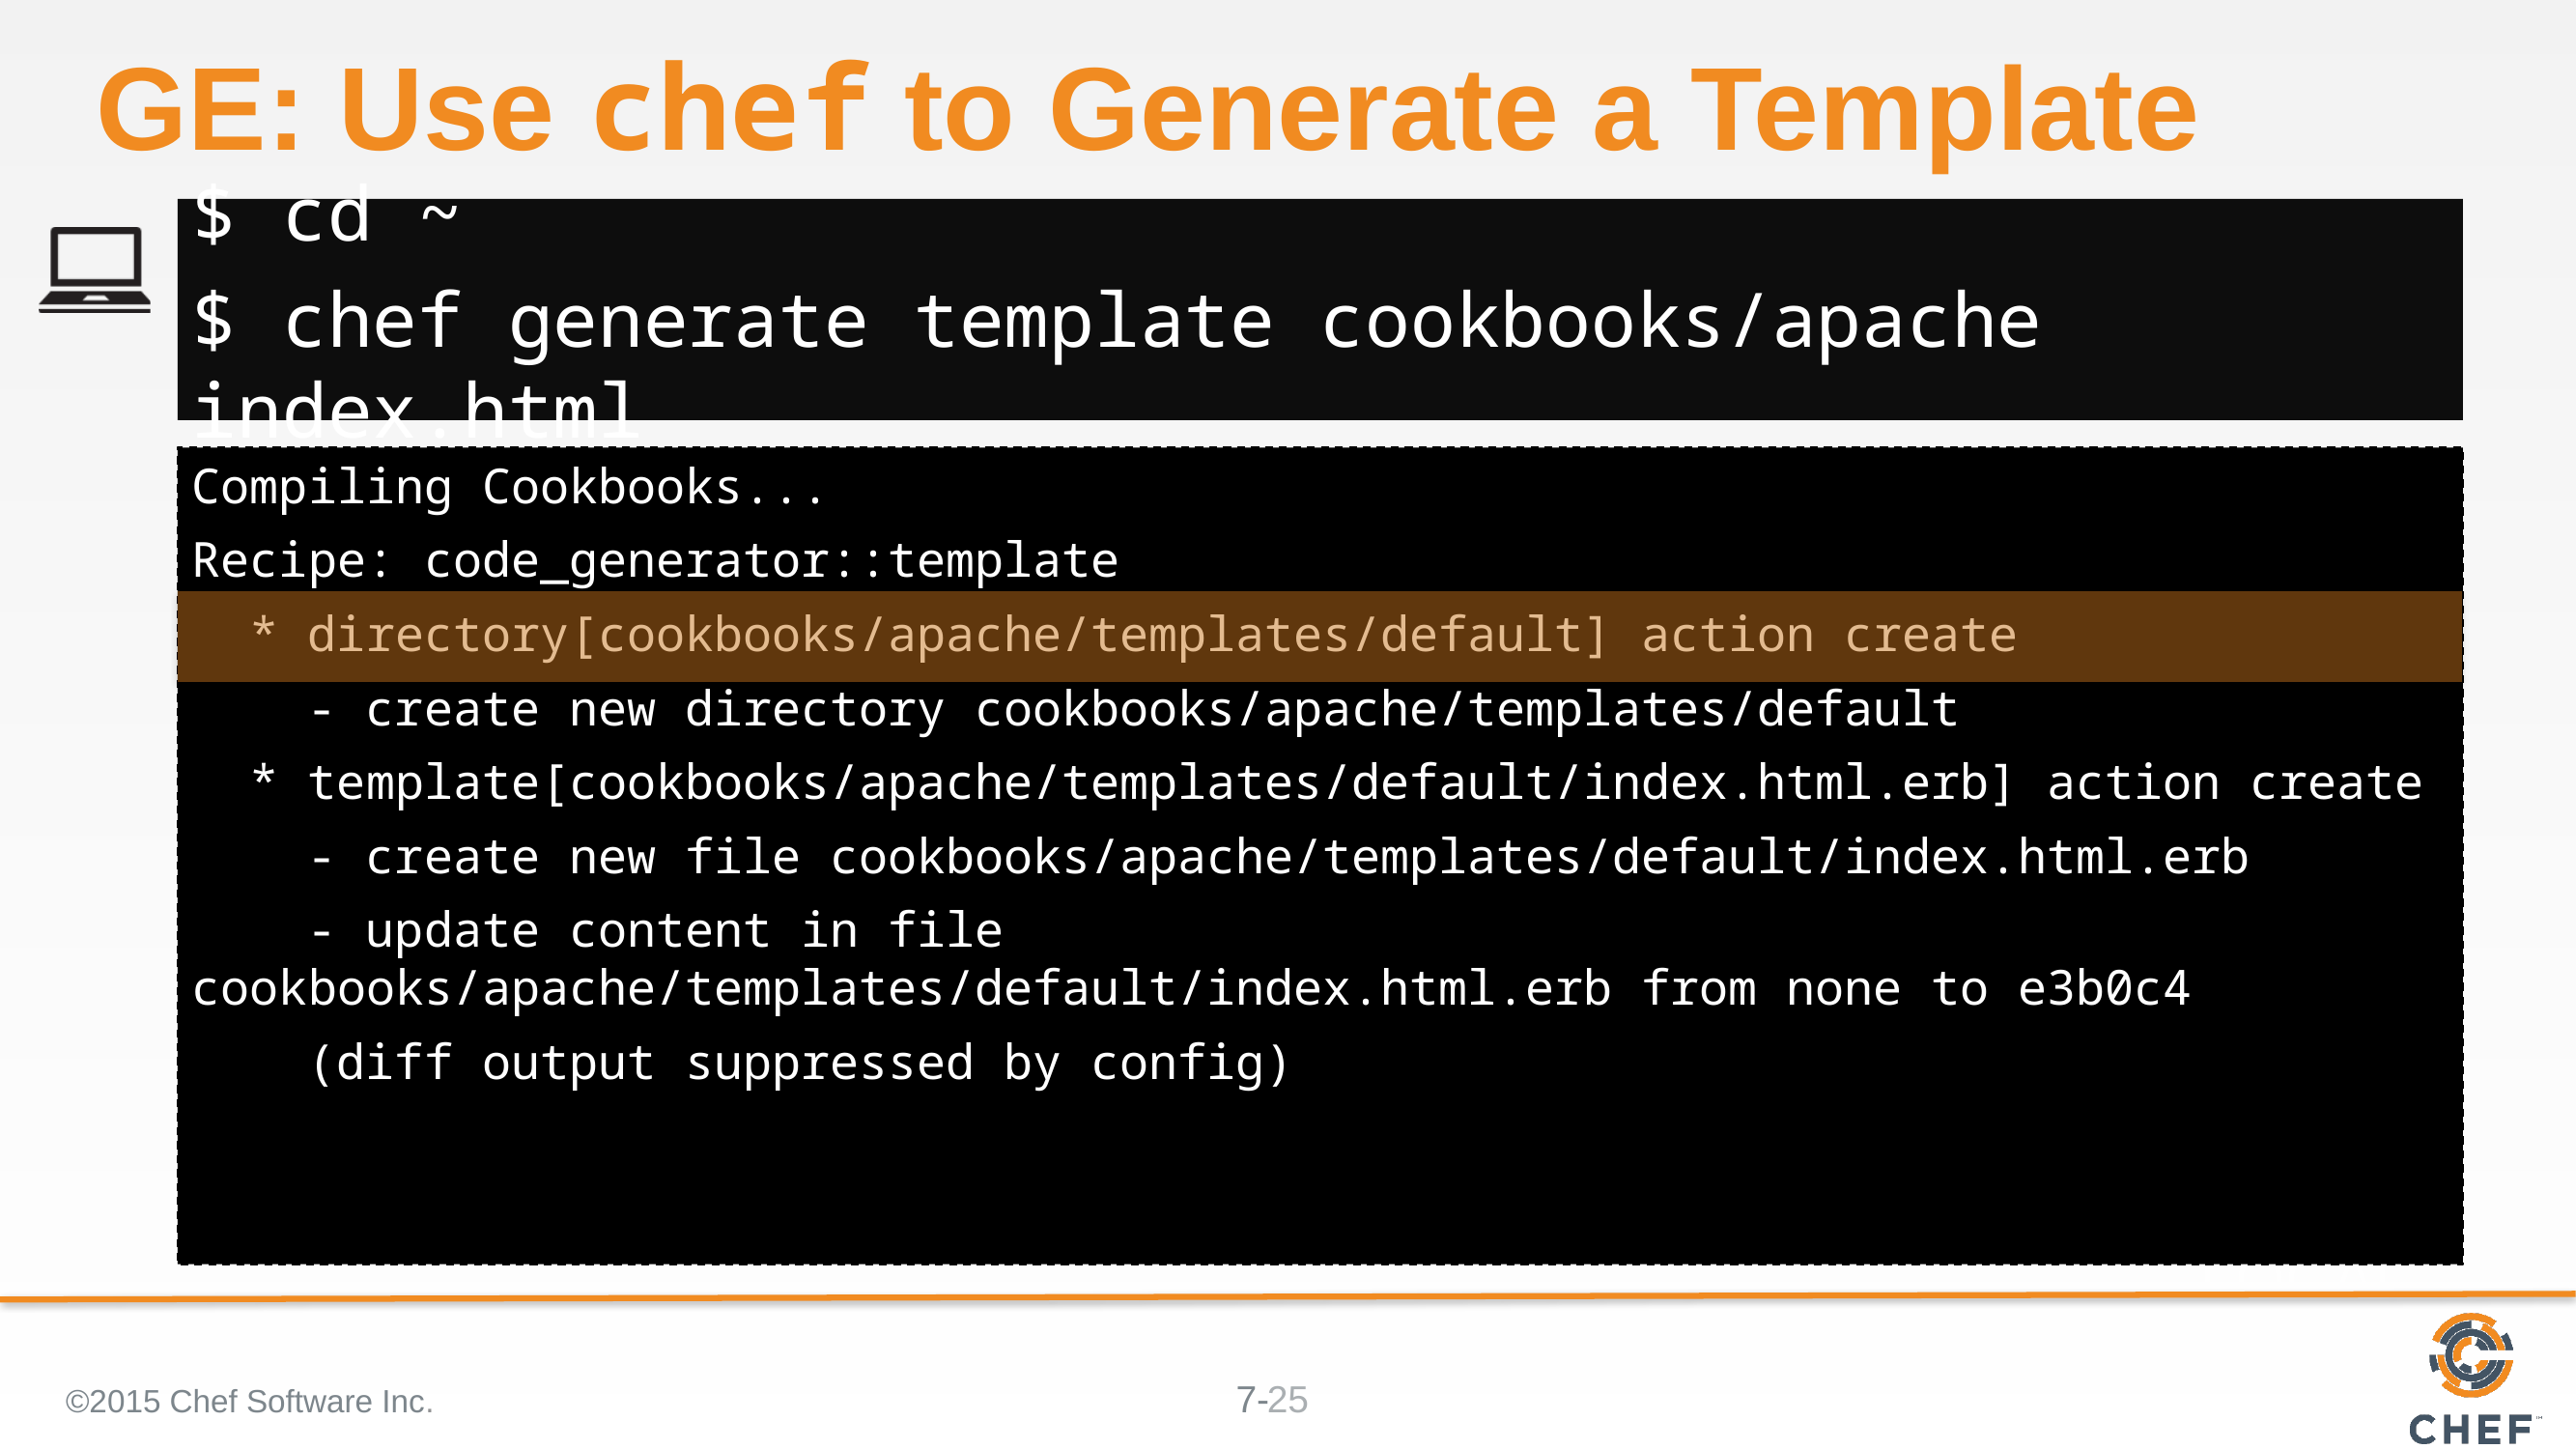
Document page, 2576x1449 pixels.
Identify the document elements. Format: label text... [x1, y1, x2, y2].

text_box [177, 590, 2463, 683]
list Compiling Cookbooks... Recipe: code_generator::template * directory[cookbooks/apache/templates/default] action create - create new directory cookbooks/apache/templates/default * template[cookbooks/apache/templates/default/index.html.erb] action create - create new file cookbooks/apache/templates/default/index.html.erb - update content in file cookbooks/apache/templates/default/index.html.erb from none to e3b0c4 (diff output suppressed by config) [177, 692, 2464, 1265]
title GE: Use chef to Generate a Template [96, 48, 2463, 180]
list Compiling Cookbooks... Recipe: code_generator::template * directory[cookbooks/apache/templates/default] action create - create new directory cookbooks/apache/templates/default * template[cookbooks/apache/templates/default/index.html.erb] action create - create new file cookbooks/apache/templates/default/index.html.erb - update content in file cookbooks/apache/templates/default/index.html.erb from none to e3b0c4 (diff output suppressed by config) [177, 446, 2464, 590]
footer ©2015 Chef Software Inc. [51, 1359, 952, 1440]
list $ cd ~ $ chef generate template cookbooks/apache index.html [177, 198, 2463, 420]
picture [2399, 1297, 2550, 1449]
slide_number 25 [998, 1359, 1578, 1437]
